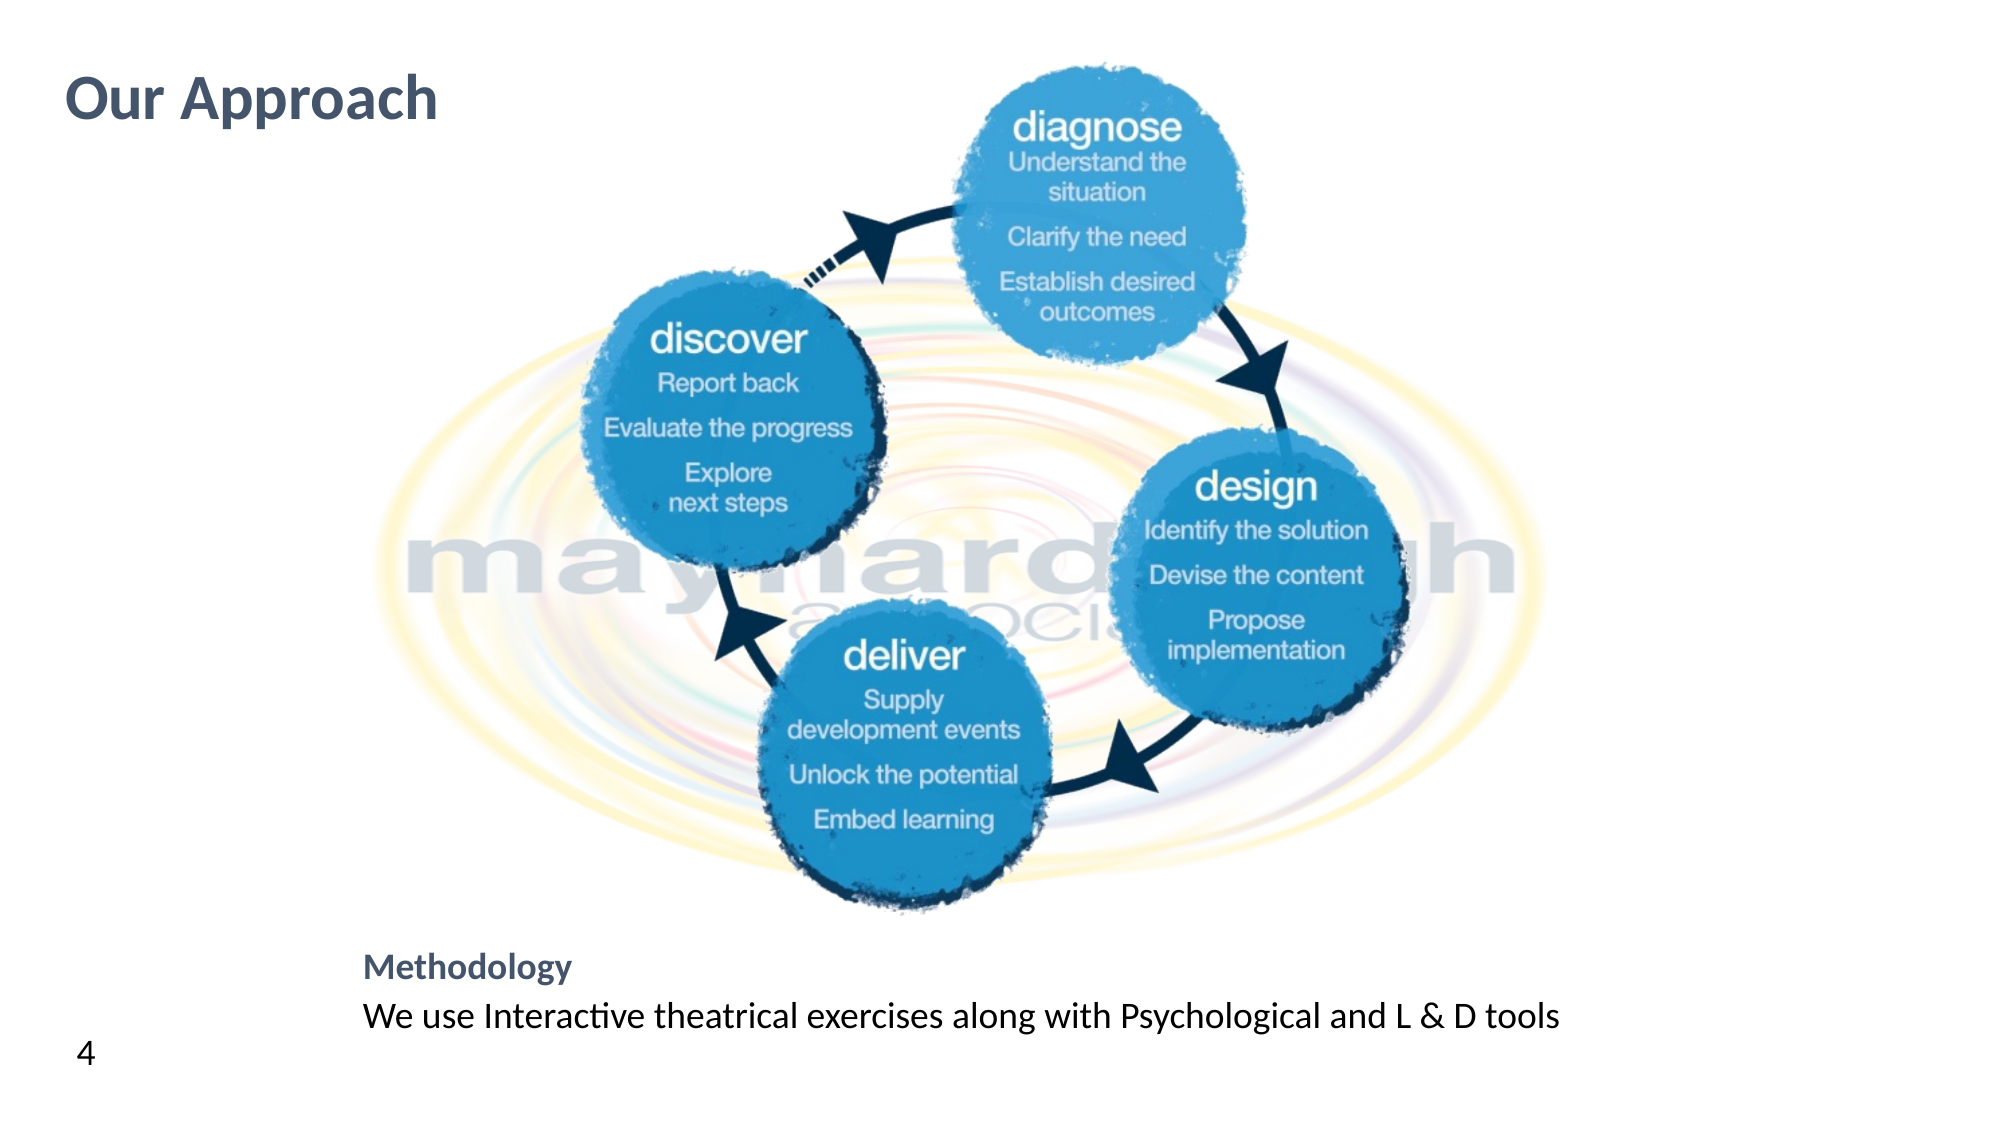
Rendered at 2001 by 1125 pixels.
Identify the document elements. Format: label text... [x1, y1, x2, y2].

text_box Methodology We use Interactive theatrical exercises along with Psychological and L & D tools [348, 934, 1719, 1044]
title Our Approach [49, 55, 562, 143]
picture [562, 30, 1438, 994]
text_box 4 [35, 1012, 137, 1090]
